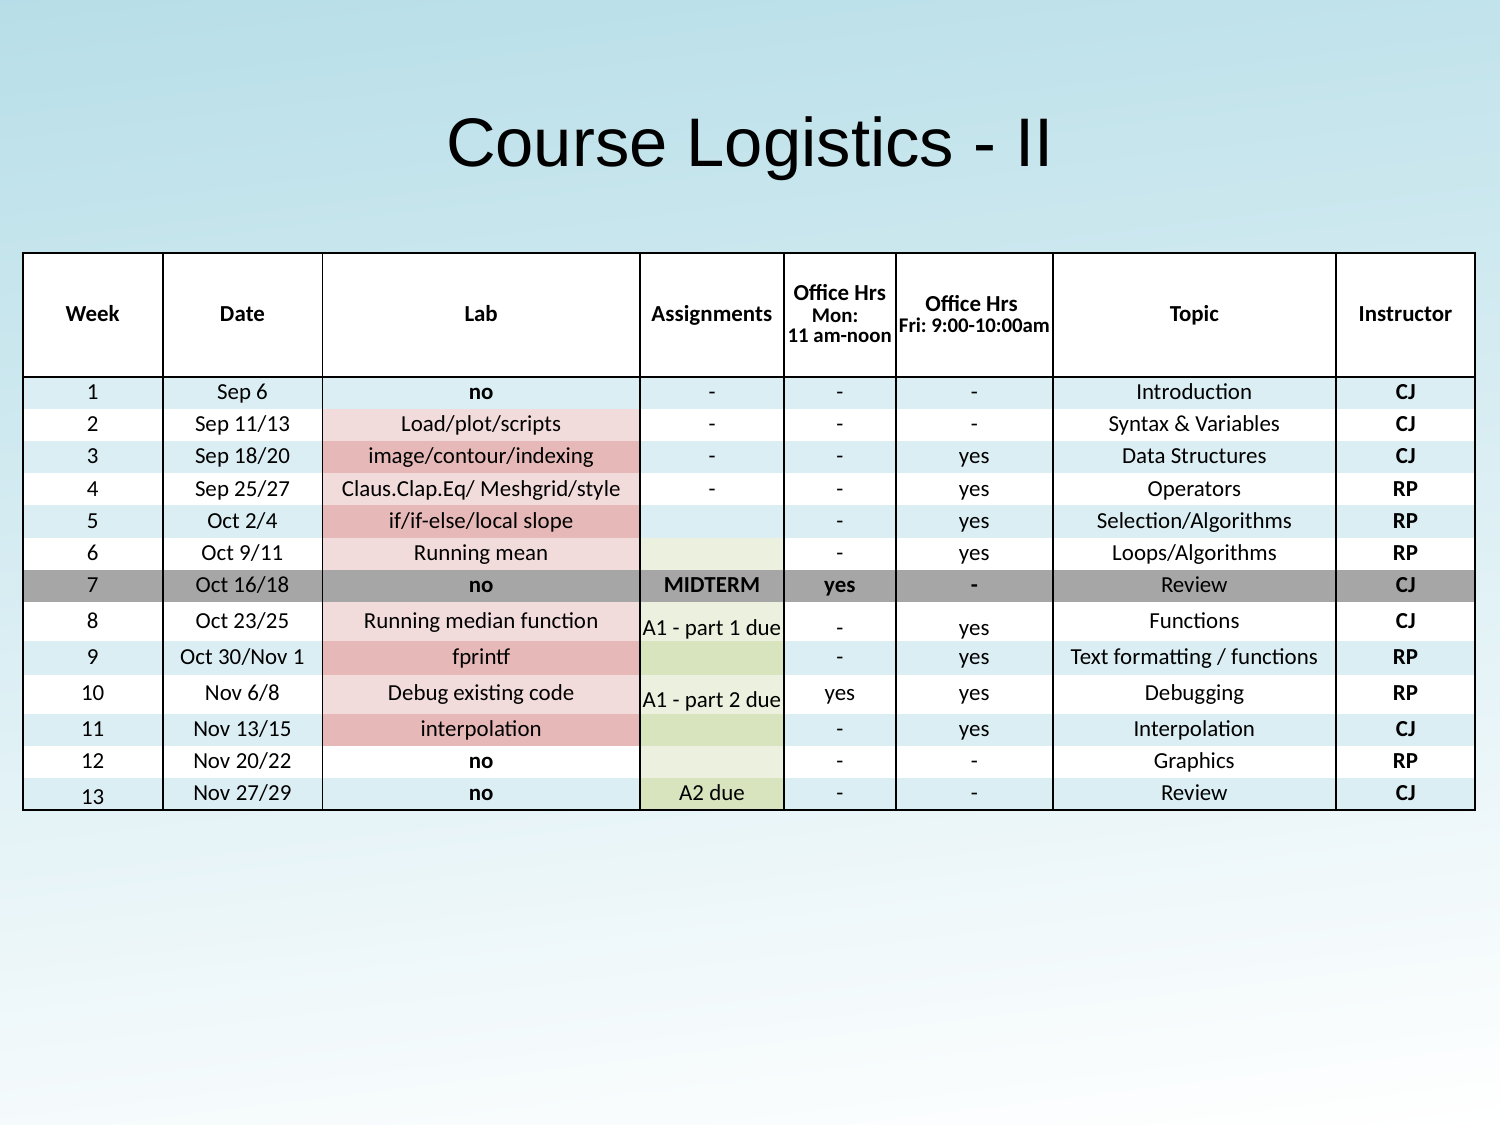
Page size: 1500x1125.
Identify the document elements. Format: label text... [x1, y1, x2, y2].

table_cell no [323, 378, 639, 409]
table_cell Oct 9/11 [164, 538, 322, 570]
table_header Date [164, 254, 322, 376]
table_cell CJ [1337, 378, 1474, 409]
table_cell A1 - part 2 due [641, 675, 783, 714]
table_cell - [641, 409, 783, 441]
table_cell - [641, 378, 783, 409]
table_cell 2 [24, 409, 162, 441]
table_cell Oct 23/25 [164, 602, 322, 641]
table_cell Running mean [323, 538, 639, 570]
table_cell yes [897, 714, 1052, 746]
table_cell 10 [24, 675, 162, 714]
table_cell yes [897, 602, 1052, 641]
table_cell no [323, 570, 639, 602]
table_cell A2 due [641, 778, 783, 809]
table_cell Functions [1054, 602, 1335, 641]
table_cell - [785, 473, 895, 505]
table_cell Nov 13/15 [164, 714, 322, 746]
table_cell Operators [1054, 473, 1335, 505]
table_cell - [785, 746, 895, 778]
table_cell Debug existing code [323, 675, 639, 714]
table_cell fprintf [323, 641, 639, 675]
table_header Instructor [1337, 254, 1474, 376]
table_cell MIDTERM [641, 570, 783, 602]
table_cell Introduction [1054, 378, 1335, 409]
table_cell Text formatting / functions [1054, 641, 1335, 675]
table_cell Nov 6/8 [164, 675, 322, 714]
table_cell image/contour/indexing [323, 441, 639, 473]
table_cell A1 - part 1 due [641, 602, 783, 641]
table_cell 11 [24, 714, 162, 746]
table_cell - [897, 378, 1052, 409]
table_cell - [785, 409, 895, 441]
table_cell [641, 746, 783, 778]
table_cell Sep 18/20 [164, 441, 322, 473]
table_cell RP [1337, 473, 1474, 505]
table_cell Review [1054, 778, 1335, 809]
table_cell Nov 20/22 [164, 746, 322, 778]
table_cell Syntax & Variables [1054, 409, 1335, 441]
table_cell yes [897, 538, 1052, 570]
table_cell 13 [24, 778, 162, 809]
table_cell 7 [24, 570, 162, 602]
table_header Lab [323, 254, 639, 376]
table_cell Selection/Algorithms [1054, 505, 1335, 538]
table_cell - [785, 641, 895, 675]
table_cell CJ [1337, 441, 1474, 473]
table_cell RP [1337, 538, 1474, 570]
table_cell Sep 25/27 [164, 473, 322, 505]
table_cell Interpolation [1054, 714, 1335, 746]
table_cell RP [1337, 746, 1474, 778]
table_cell yes [897, 641, 1052, 675]
table_cell 6 [24, 538, 162, 570]
table_cell yes [785, 675, 895, 714]
table_cell [641, 538, 783, 570]
table_cell yes [785, 570, 895, 602]
table_cell - [785, 378, 895, 409]
table_cell [641, 641, 783, 675]
table_header Office Hrs Mon: 11 am-noon [785, 254, 895, 376]
table_cell - [785, 714, 895, 746]
table_cell - [785, 538, 895, 570]
table_cell yes [897, 675, 1052, 714]
table_cell 5 [24, 505, 162, 538]
table_cell - [785, 505, 895, 538]
table_cell - [641, 473, 783, 505]
table_cell - [785, 778, 895, 809]
table_cell Claus.Clap.Eq/ Meshgrid/style [323, 473, 639, 505]
table_cell yes [897, 505, 1052, 538]
table_cell Running median function [323, 602, 639, 641]
table_cell - [785, 602, 895, 641]
table_cell CJ [1337, 778, 1474, 809]
table_cell Review [1054, 570, 1335, 602]
table_cell Load/plot/scripts [323, 409, 639, 441]
table_cell Debugging [1054, 675, 1335, 714]
table_cell Oct 16/18 [164, 570, 322, 602]
table_header Office Hrs Fri: 9:00-10:00am [897, 254, 1052, 376]
table_cell no [323, 746, 639, 778]
table_cell [641, 505, 783, 538]
table_cell - [897, 409, 1052, 441]
table_cell 1 [24, 378, 162, 409]
table_cell Nov 27/29 [164, 778, 322, 809]
table_cell CJ [1337, 409, 1474, 441]
table_cell - [641, 441, 783, 473]
table_cell if/if-else/local slope [323, 505, 639, 538]
title Course Logistics - II [75, 45, 1425, 233]
table_cell yes [897, 473, 1052, 505]
table_cell RP [1337, 505, 1474, 538]
table_cell 8 [24, 602, 162, 641]
table_cell 4 [24, 473, 162, 505]
table_cell Oct 30/Nov 1 [164, 641, 322, 675]
table_header Topic [1054, 254, 1335, 376]
table_cell Sep 11/13 [164, 409, 322, 441]
table_cell RP [1337, 641, 1474, 675]
table_cell - [897, 570, 1052, 602]
table_cell Loops/Algorithms [1054, 538, 1335, 570]
table_cell 9 [24, 641, 162, 675]
table_cell 12 [24, 746, 162, 778]
table_cell CJ [1337, 602, 1474, 641]
table_cell Oct 2/4 [164, 505, 322, 538]
table_cell - [785, 441, 895, 473]
table_cell Data Structures [1054, 441, 1335, 473]
table_cell Sep 6 [164, 378, 322, 409]
table_cell - [897, 746, 1052, 778]
table_cell CJ [1337, 570, 1474, 602]
table_cell Graphics [1054, 746, 1335, 778]
table_cell - [897, 778, 1052, 809]
table_cell no [323, 778, 639, 809]
table_cell RP [1337, 675, 1474, 714]
table_header Assignments [641, 254, 783, 376]
table_cell yes [897, 441, 1052, 473]
table_header Week [24, 254, 162, 376]
table_cell [641, 714, 783, 746]
table_cell 3 [24, 441, 162, 473]
table_cell interpolation [323, 714, 639, 746]
table_cell CJ [1337, 714, 1474, 746]
